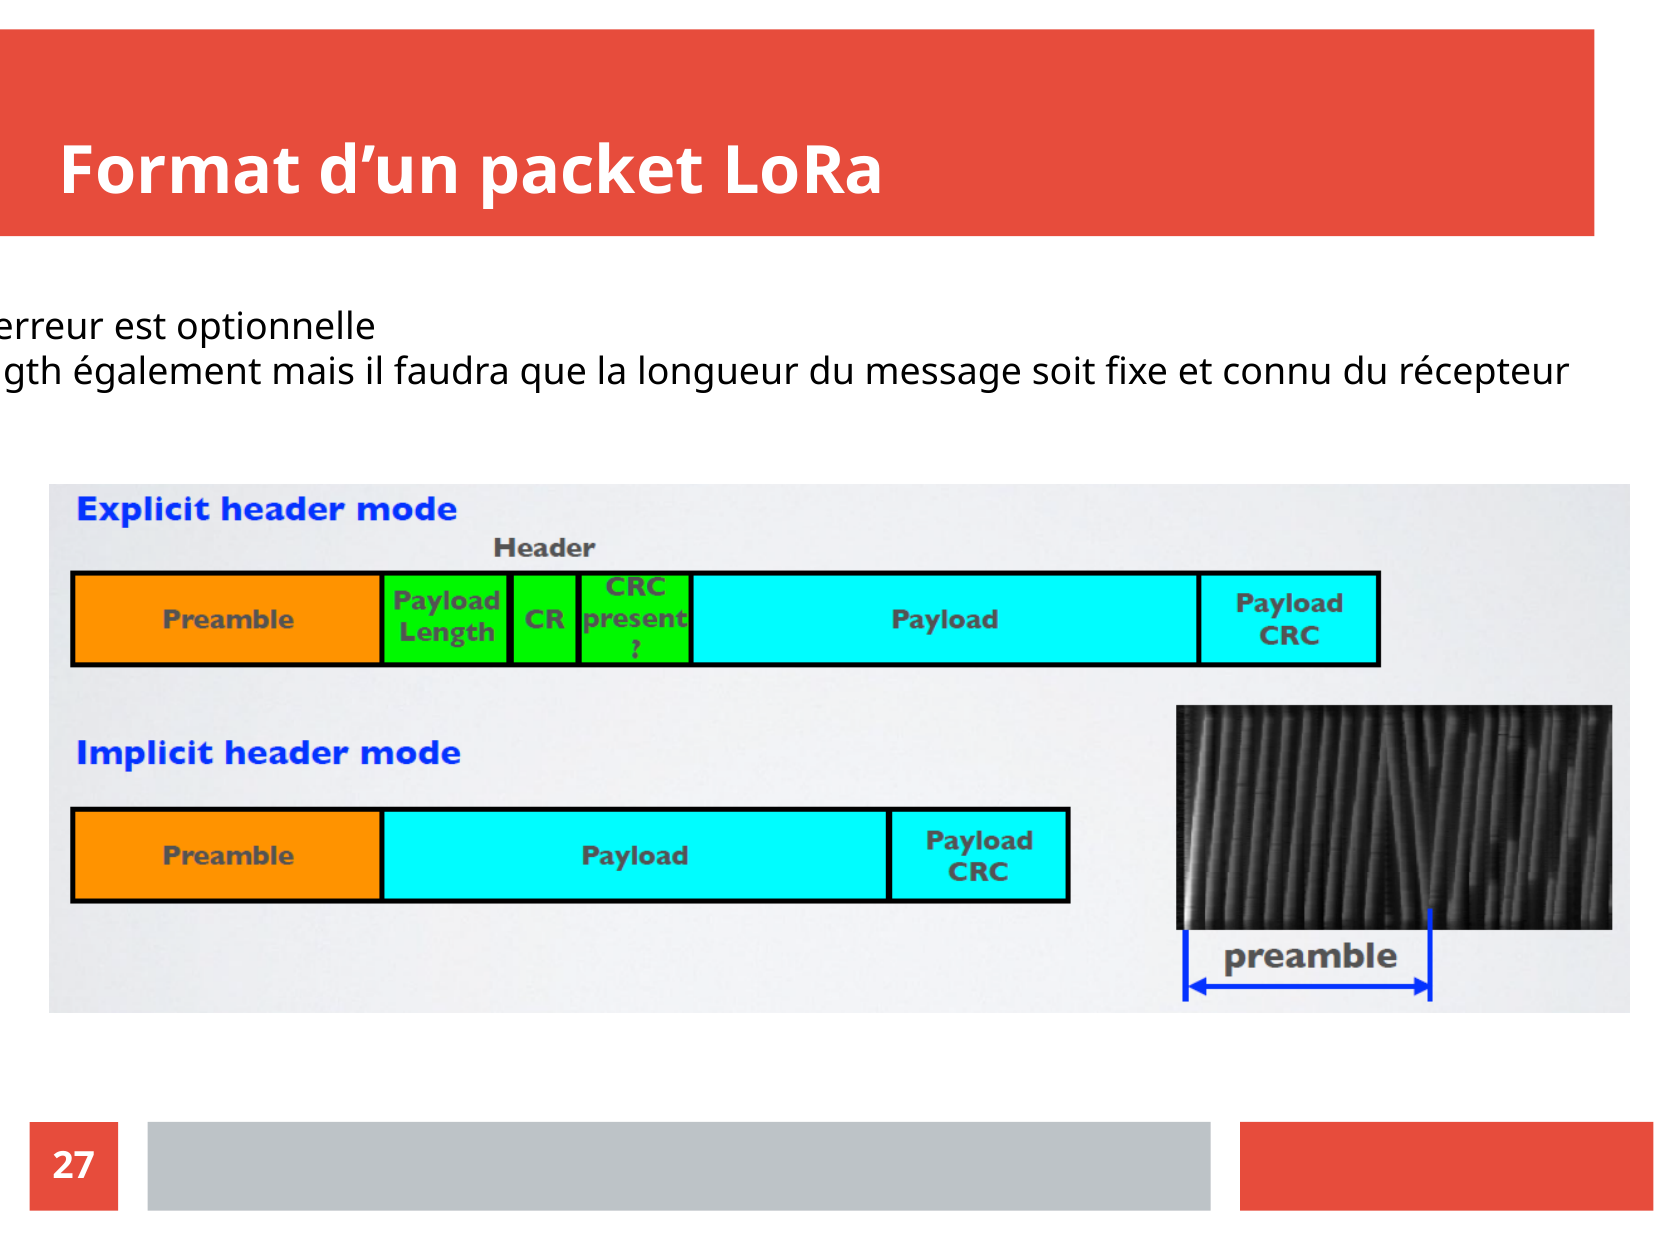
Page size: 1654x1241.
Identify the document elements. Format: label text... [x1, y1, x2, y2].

text_box La détection d’erreur est optionnelle Le Payload Length également mais il faudra que la longueur du message soit fixe et connu du récepteur [0, 295, 1587, 400]
slide_number 27 [29, 1122, 119, 1211]
title Format d’un packet LoRa [59, 59, 1595, 207]
picture [49, 484, 1630, 1014]
